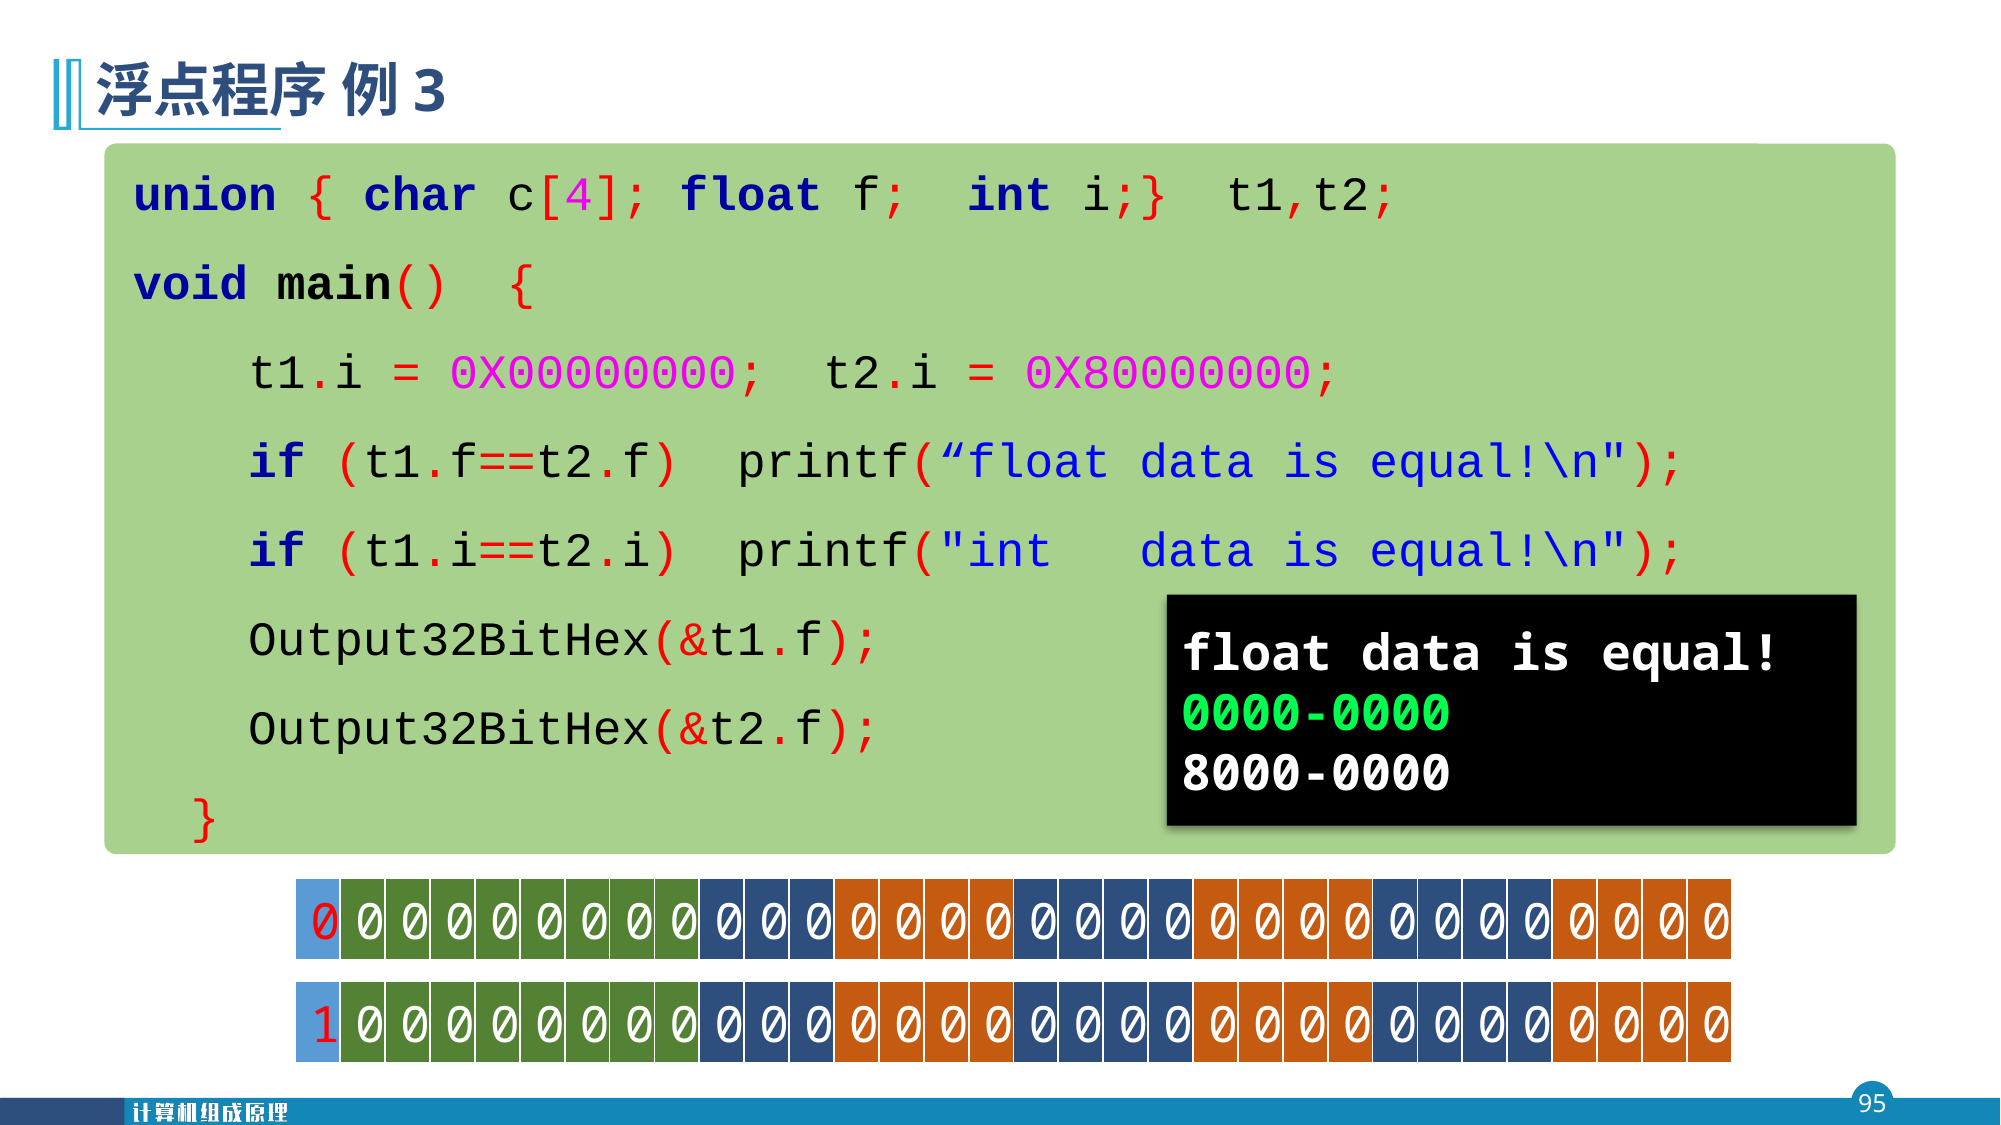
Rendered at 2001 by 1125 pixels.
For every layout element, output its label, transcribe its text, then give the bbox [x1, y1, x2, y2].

table_header 0 [341, 982, 384, 1062]
table_header 0 [1149, 982, 1192, 1062]
table_header 0 [1643, 879, 1686, 959]
table_header 0 [566, 982, 609, 1062]
table_header 0 [1508, 982, 1551, 1062]
table_header 0 [1553, 982, 1596, 1062]
table_header 0 [1194, 982, 1237, 1062]
table_header 0 [386, 879, 429, 959]
table_header 0 [1149, 879, 1192, 959]
table_header 0 [1418, 982, 1461, 1062]
table_header 0 [700, 982, 743, 1062]
table_header 0 [835, 879, 878, 959]
table_header 0 [566, 879, 609, 959]
table_header 0 [1284, 879, 1327, 959]
table_header 0 [1553, 879, 1596, 959]
table_header 1 [296, 982, 339, 1062]
table_header 0 [1239, 982, 1282, 1062]
table_header 0 [1598, 982, 1641, 1062]
table_header 0 [1373, 879, 1417, 959]
table_header 0 [431, 879, 474, 959]
table_header 0 [1598, 879, 1641, 959]
table_header 0 [386, 982, 429, 1062]
table_header 0 [655, 879, 698, 959]
table_header 0 [1688, 982, 1731, 1062]
table_header 0 [1059, 879, 1102, 959]
table_header 0 [1463, 879, 1506, 959]
table_header 0 [1104, 879, 1147, 959]
table_header 0 [1643, 982, 1686, 1062]
table_header 0 [1508, 879, 1551, 959]
table_header 0 [476, 982, 519, 1062]
table_header 0 [1059, 982, 1102, 1062]
table_header 0 [655, 982, 698, 1062]
table_header 0 [341, 879, 384, 959]
table_header 0 [1104, 982, 1147, 1062]
table_header 0 [1418, 879, 1461, 959]
table_header 0 [1014, 879, 1057, 959]
table_header 0 [1284, 982, 1327, 1062]
table_header 0 [835, 982, 878, 1062]
table_header 0 [790, 879, 833, 959]
text_box [103, 142, 1897, 856]
table_header 0 [925, 879, 968, 959]
table_header 0 [970, 879, 1013, 959]
table_header 0 [1014, 982, 1057, 1062]
table_header 0 [296, 879, 339, 959]
table_header 0 [1239, 879, 1282, 959]
table_header 0 [700, 879, 743, 959]
table_header 0 [925, 982, 968, 1062]
table_header 0 [1373, 982, 1417, 1062]
table_header 0 [610, 879, 654, 959]
text_box float data is equal! 0000-0000 8000-0000 [1166, 594, 1857, 826]
table_header 0 [880, 982, 923, 1062]
table_header 0 [476, 879, 519, 959]
table_header 0 [745, 879, 788, 959]
table_header 0 [1688, 879, 1731, 959]
table_header 0 [1329, 879, 1372, 959]
table_header 0 [1463, 982, 1506, 1062]
table_header 0 [745, 982, 788, 1062]
table_header 0 [970, 982, 1013, 1062]
table_header 0 [1194, 879, 1237, 959]
table_header 0 [610, 982, 654, 1062]
table_header 0 [521, 879, 564, 959]
title 浮点程序 例3 [80, 42, 1805, 144]
table_header 0 [431, 982, 474, 1062]
table_header 0 [1329, 982, 1372, 1062]
table_header 0 [790, 982, 833, 1062]
table_header 0 [880, 879, 923, 959]
table_header 0 [521, 982, 564, 1062]
list union { char c[4]; float f; int i;} t1,t2; void main() { t1.i = 0X00000000; t2.i = 0X80000000; if (t1.f==t2.f) printf(“float data is equal!\n"); if (t1.i==t2.i) printf("int data is equal!\n"); Output32BitHex(&t1.f); Output32BitHex(&t2.f); } [118, 143, 1844, 855]
